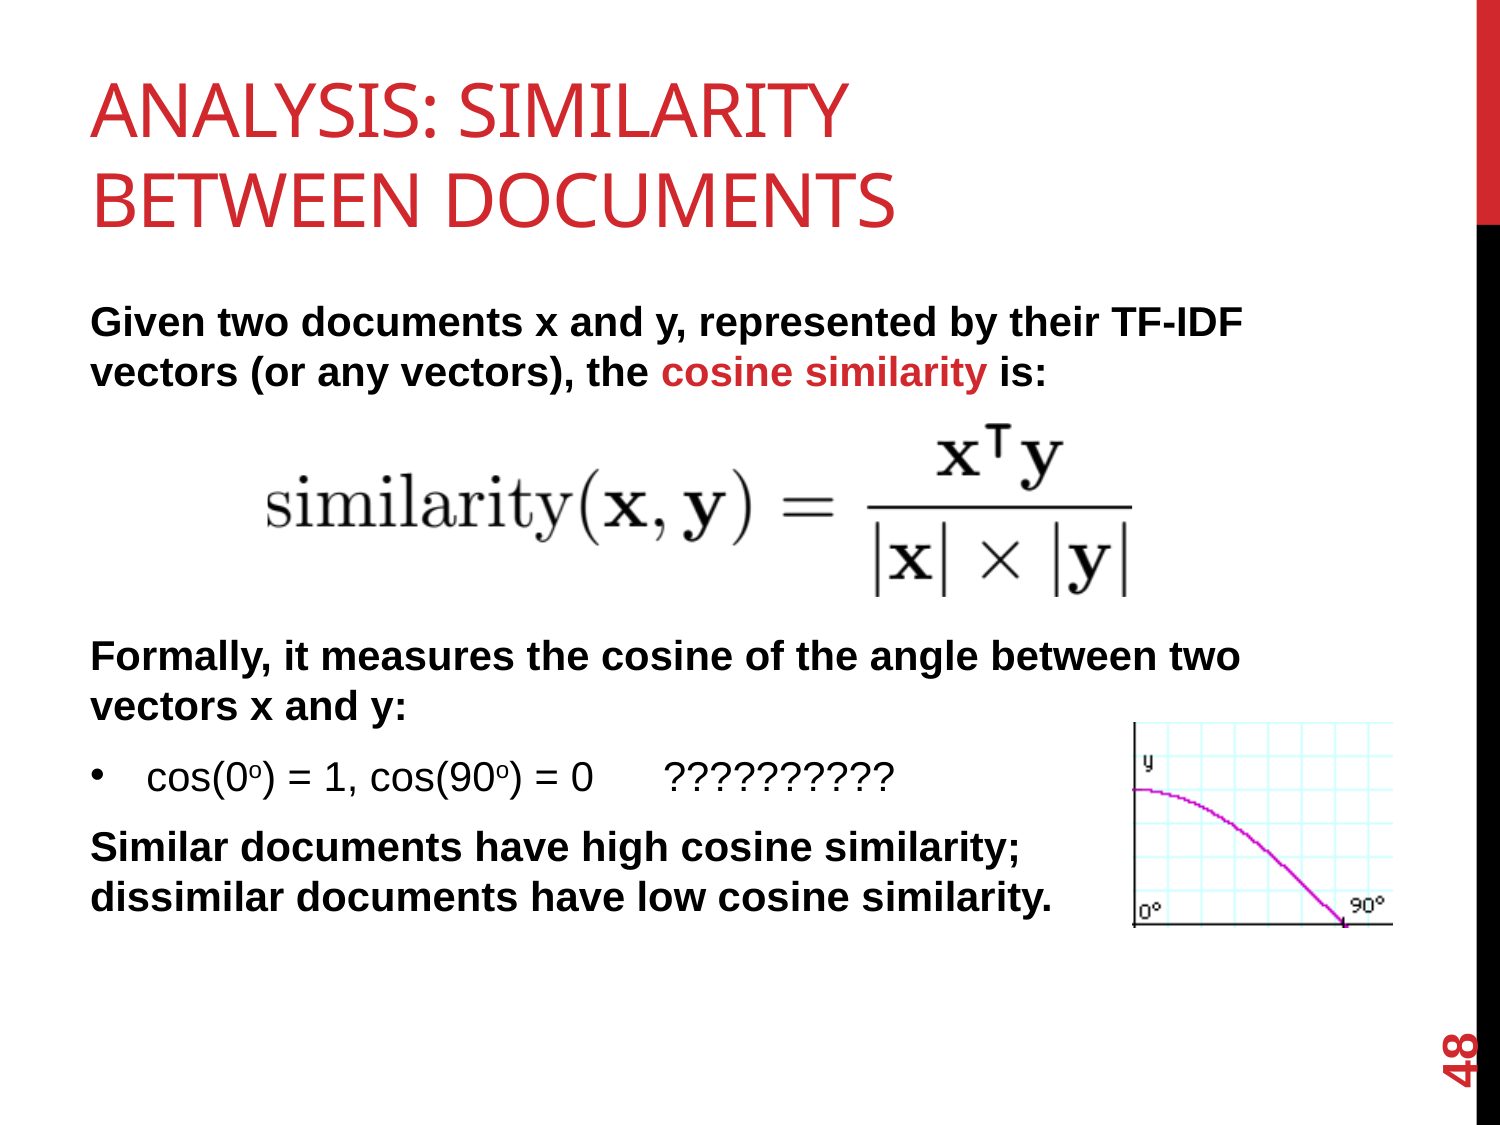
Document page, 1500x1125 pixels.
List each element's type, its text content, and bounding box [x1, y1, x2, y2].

list Given two documents x and y, represented by their TF-IDF vectors (or any vectors), the cosine similarity is: Formally, it measures the cosine of the angle between two vectors x and y: cos(0o) = 1, cos(90o) = 0 ?????????? Similar documents have high cosine similarity; dissimilar documents have low cosine similarity. [75, 287, 1325, 1005]
picture [267, 422, 1133, 597]
picture [1131, 722, 1393, 928]
slide_number 48 [1427, 887, 1488, 1104]
title Analysis: Similarity between Documents [75, 25, 1025, 250]
